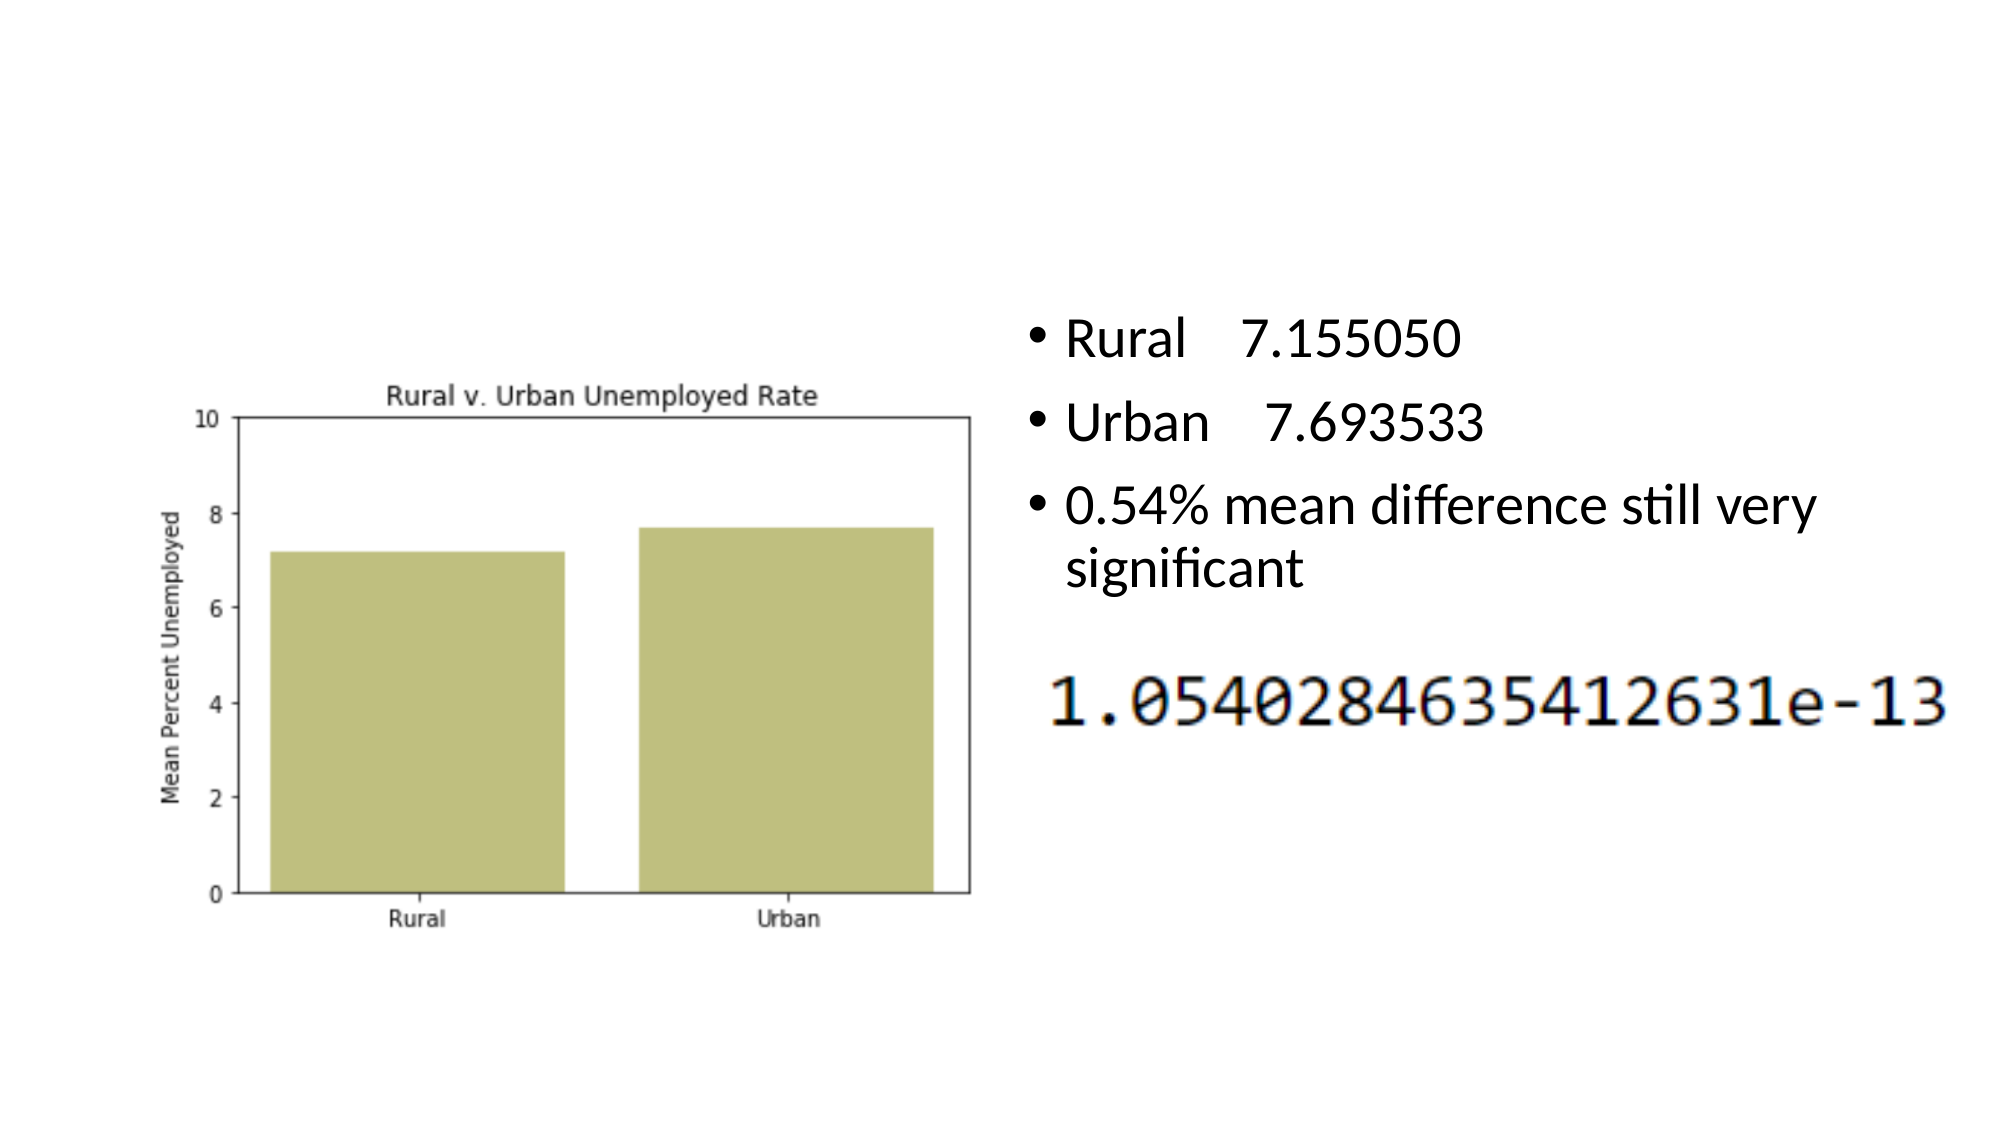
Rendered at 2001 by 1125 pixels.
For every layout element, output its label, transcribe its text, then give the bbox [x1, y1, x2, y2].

picture [1033, 656, 1973, 760]
list Rural 7.155050 Urban 7.693533 0.54% mean difference still very significant [1012, 299, 1863, 1014]
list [137, 376, 988, 937]
